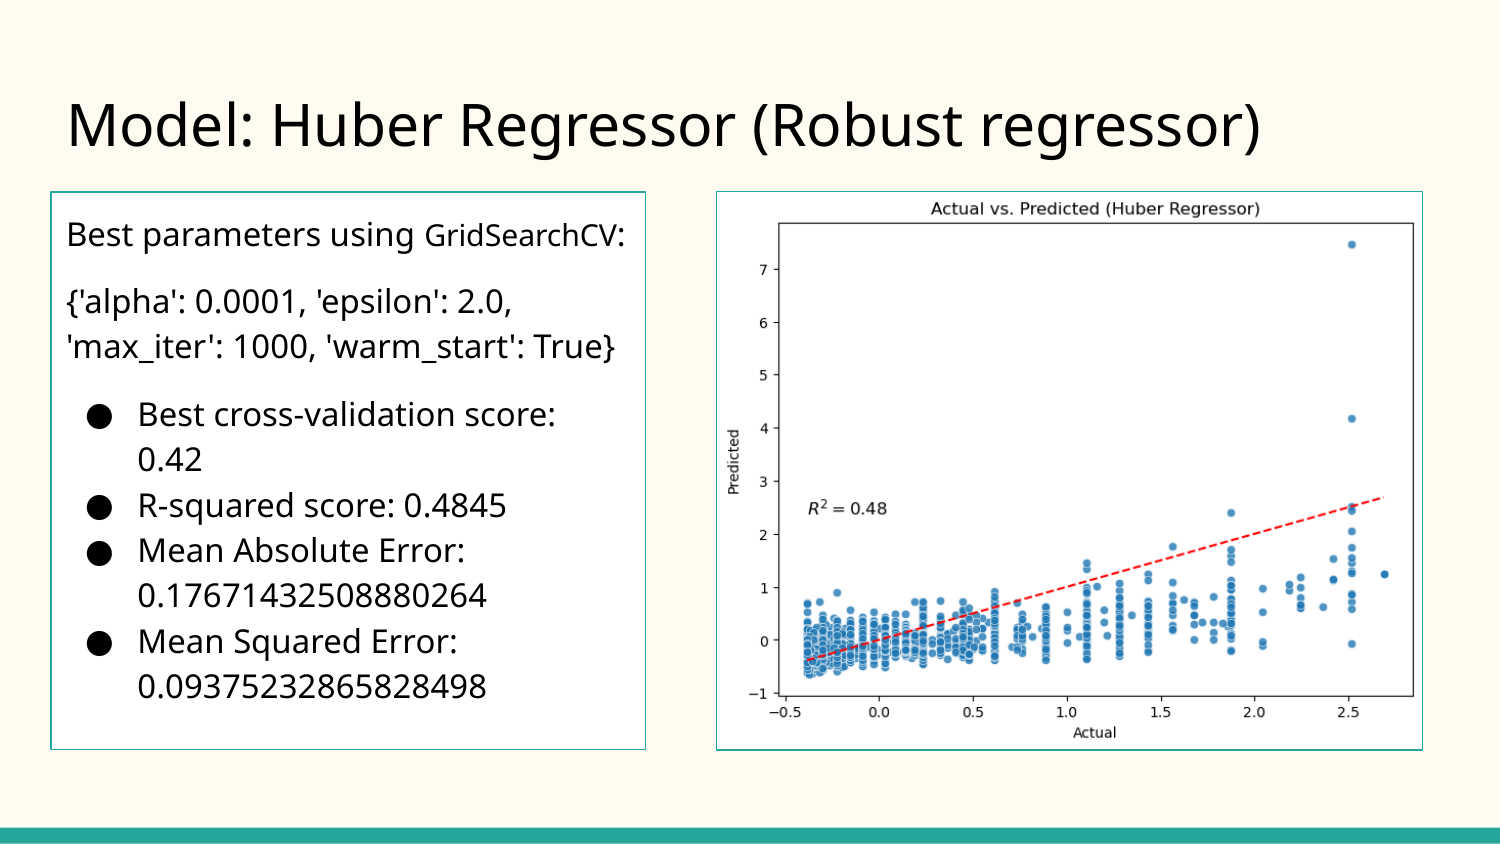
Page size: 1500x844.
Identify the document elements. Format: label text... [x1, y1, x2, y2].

picture [717, 191, 1423, 750]
title Model: Huber Regressor (Robust regressor) [51, 72, 1449, 174]
list Best parameters using GridSearchCV: {'alpha': 0.0001, 'epsilon': 2.0, 'max_iter': 1000, 'warm_start': True} Best cross-validation score: 0.42 R-squared score: 0.4845 Mean Absolute Error: 0.17671432508880264 Mean Squared Error: 0.09375232865828498 [51, 192, 646, 750]
